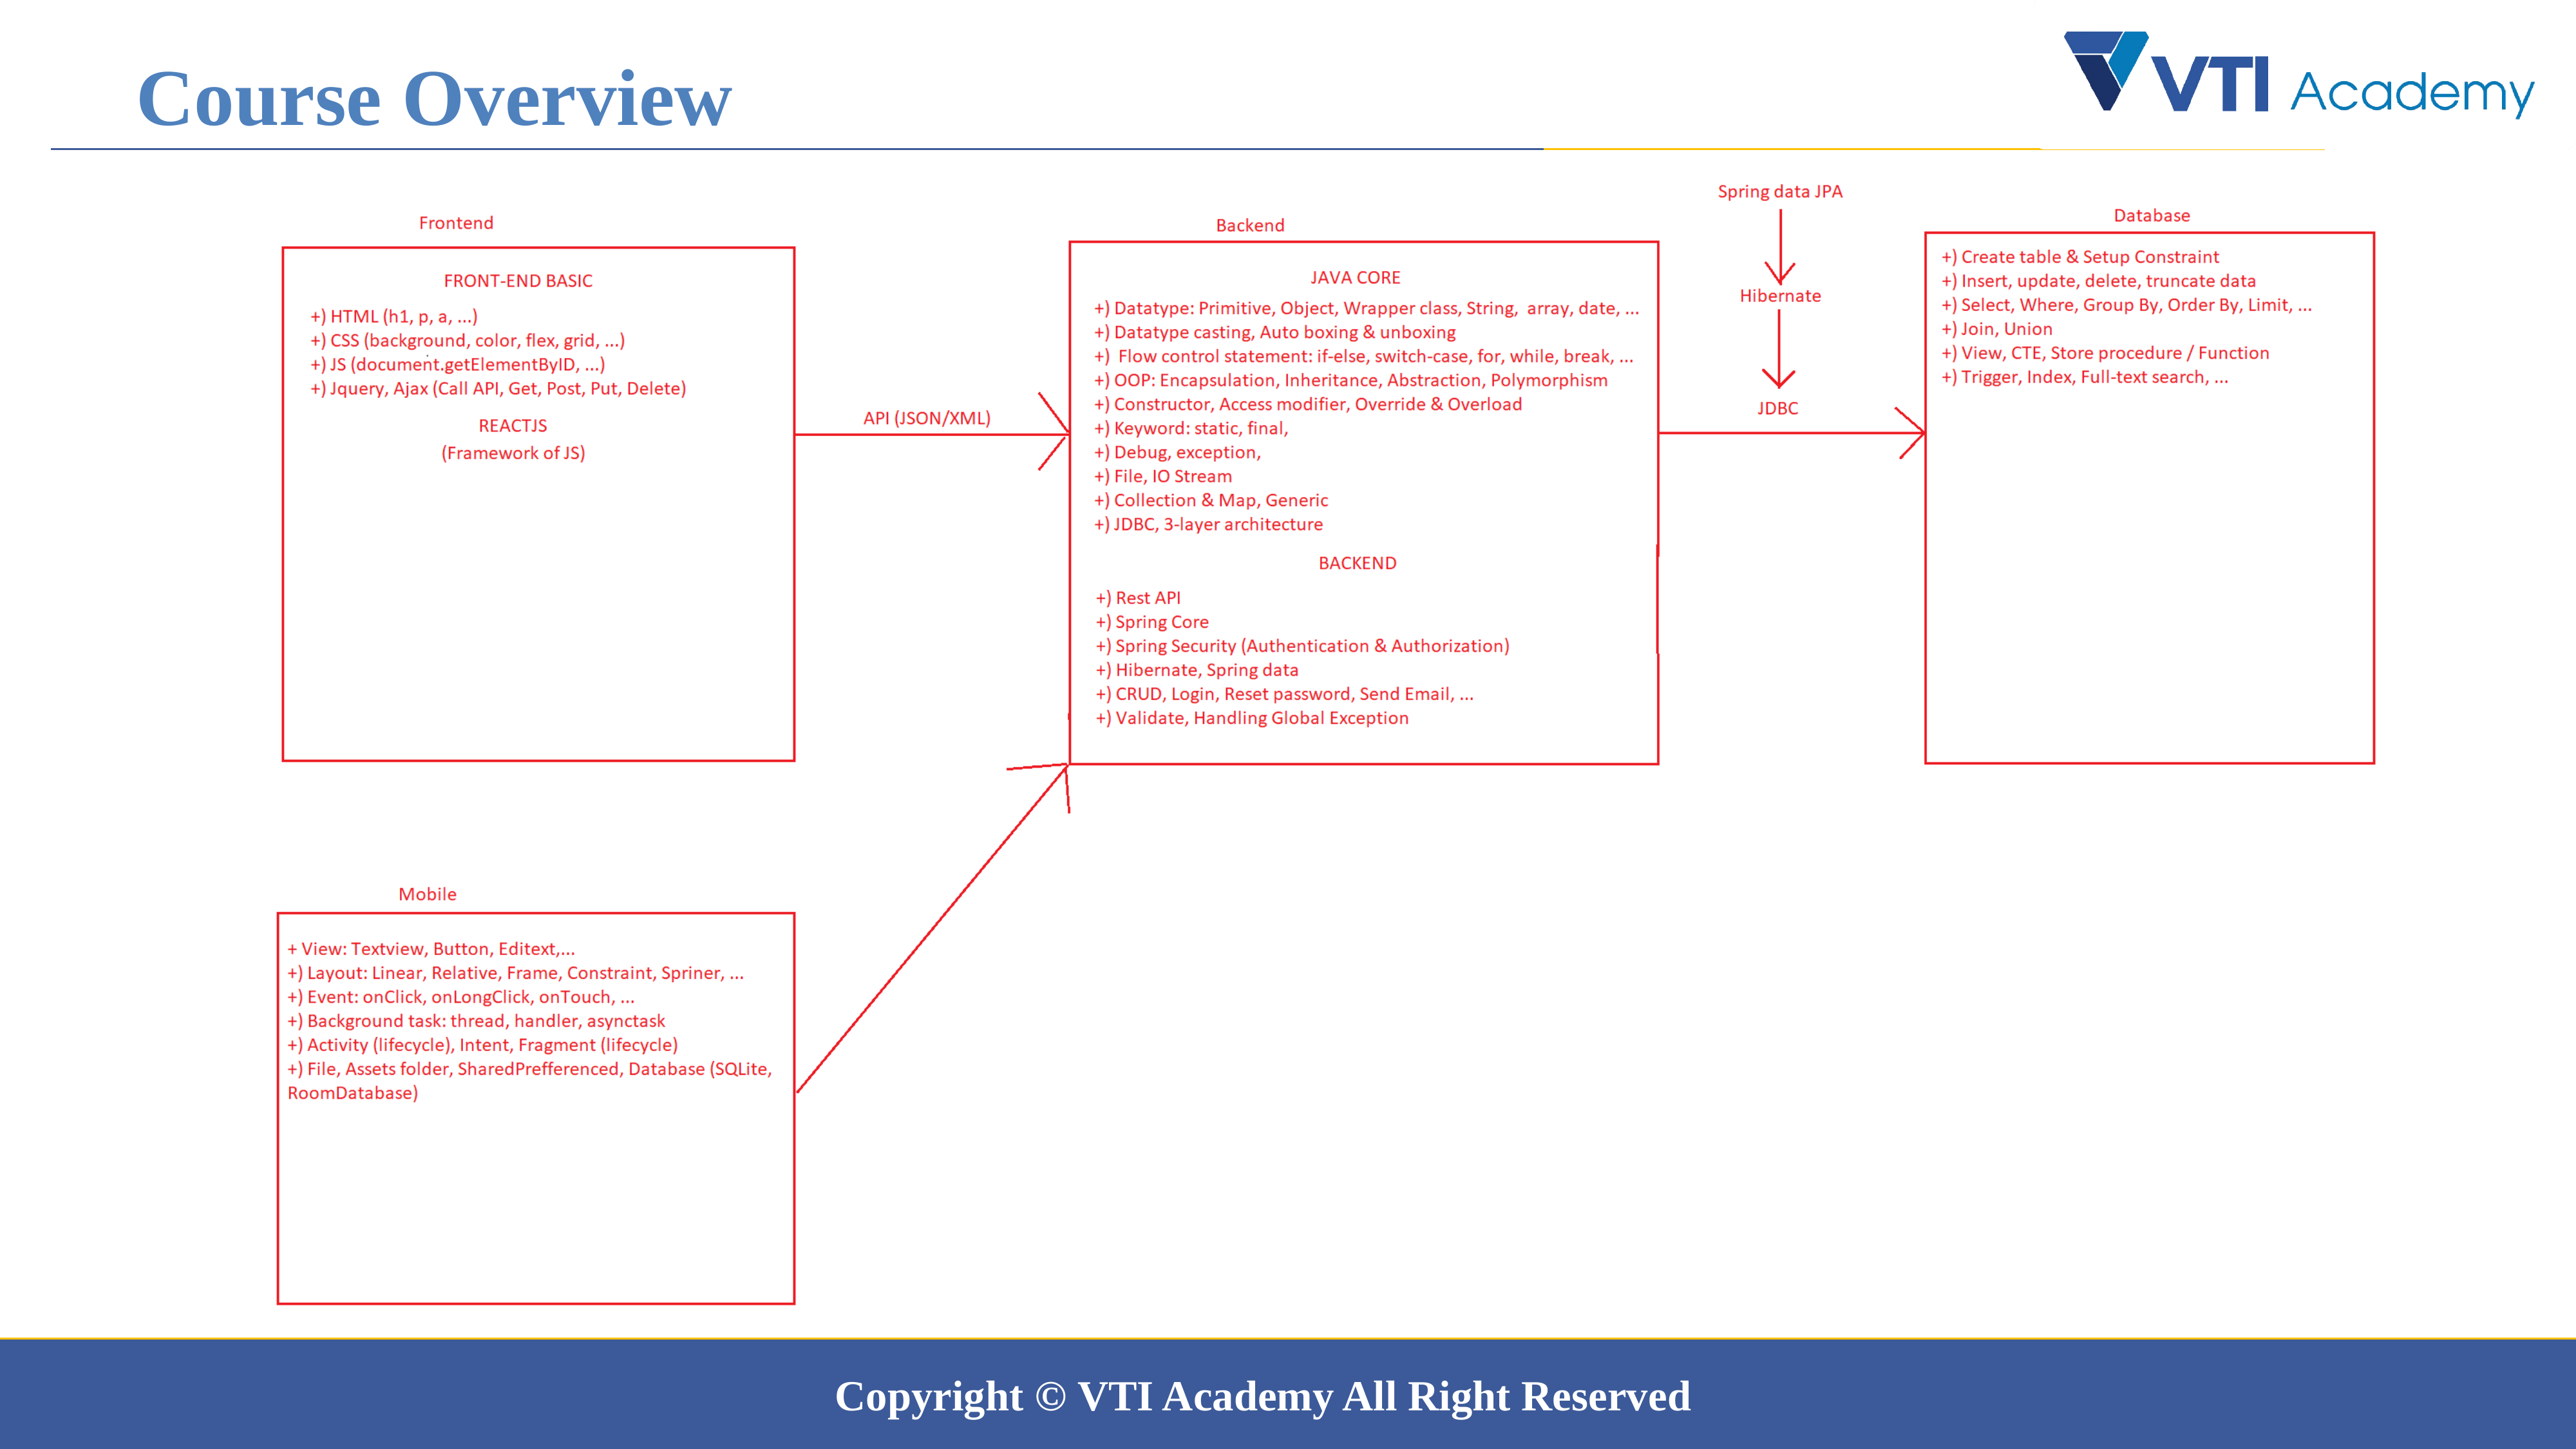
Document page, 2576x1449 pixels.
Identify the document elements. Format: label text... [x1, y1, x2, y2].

picture [2034, 0, 2576, 149]
text_box Course Overview [126, 60, 1329, 126]
picture [251, 166, 2398, 1318]
